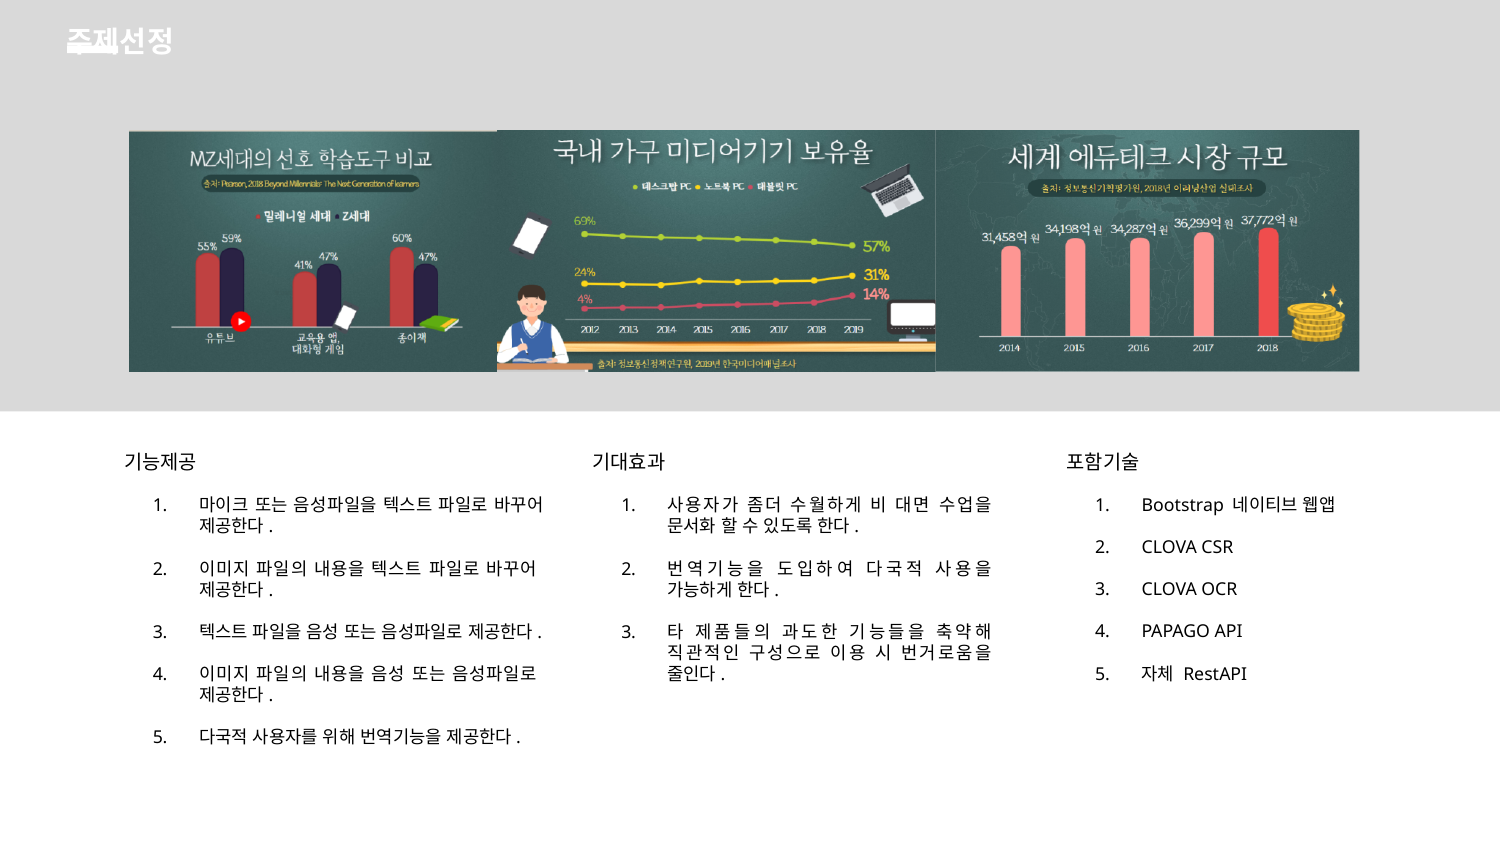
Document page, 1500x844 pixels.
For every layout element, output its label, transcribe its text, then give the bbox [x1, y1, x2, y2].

text_box 포함기술 Bootstrap 네이티브 웹앱 CLOVA CSR CLOVA OCR PAPAGO API 자체 RestAPI [1051, 434, 1411, 844]
list 기능제공 마이크 또는 음성파일을 텍스트 파일로 바꾸어 제공한다. 이미지 파일의 내용을 텍스트 파일로 바꾸어 제공한다. 텍스트 파일을 음성 또는 음성파일로 제공한다. 이미지 파일의 내용을 음성 또는 음성파일로 제공한다. 다국적 사용자를 위해 번역기능을 제공한다. [109, 434, 560, 844]
picture [128, 130, 1360, 372]
text_box 주제선정 [51, 2, 1449, 149]
text_box [65, 44, 120, 55]
text_box [0, 0, 1500, 413]
text_box 기대효과 사용자가 좀더 수월하게 비 대면 수업을 문서화 할 수 있도록 한다. 번역기능을 도입하여 다국적 사용을 가능하게 한다. 타 제품들의 과도한 기능들을 축약해 직관적인 구성으로 이용 시 번거로움을 줄인다. [577, 434, 1007, 844]
